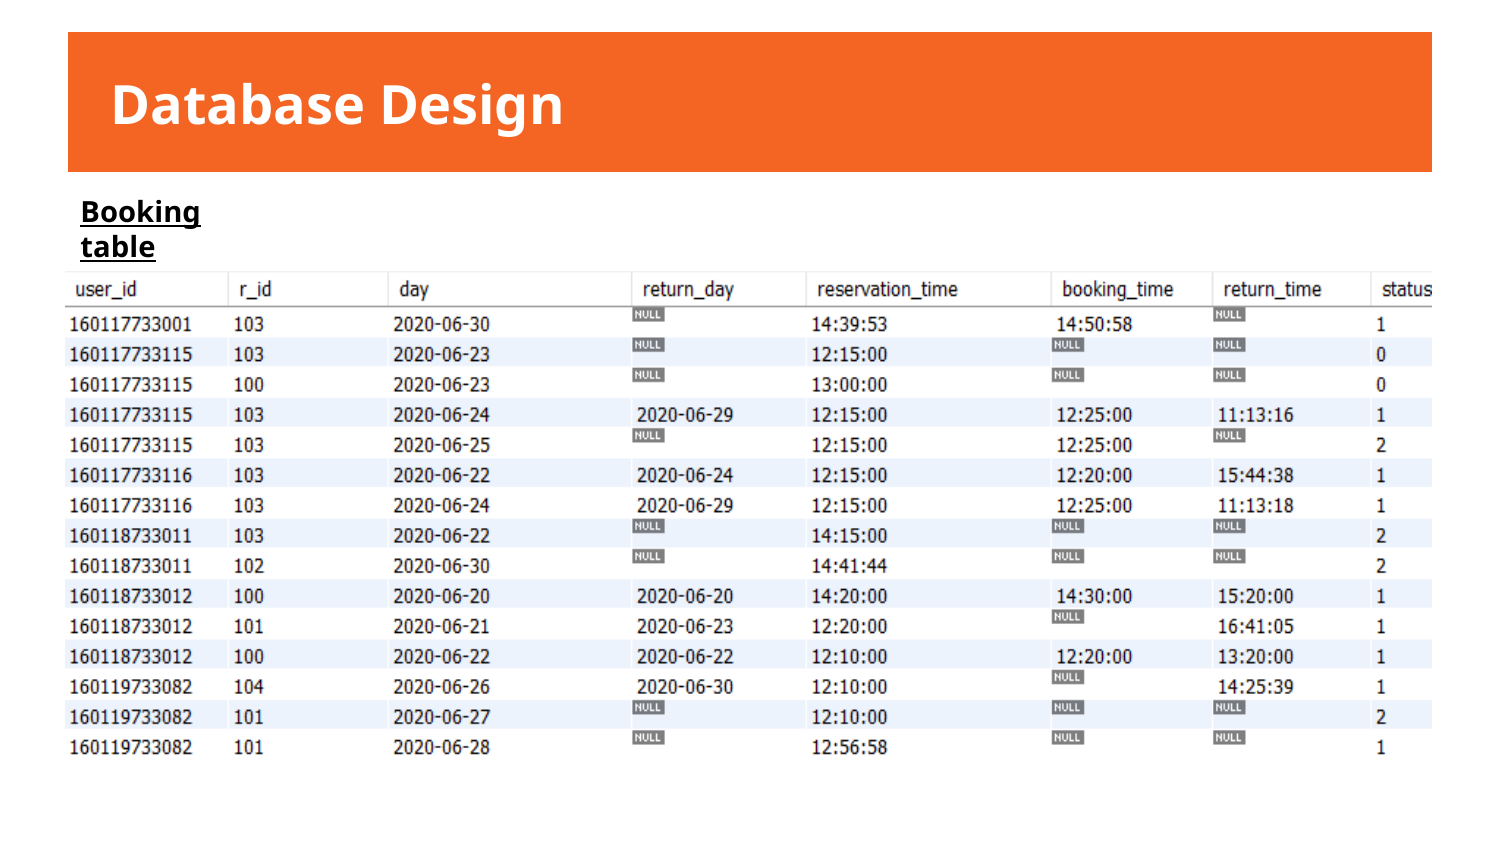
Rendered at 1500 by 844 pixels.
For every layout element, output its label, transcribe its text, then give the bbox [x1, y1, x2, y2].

picture [65, 271, 1432, 756]
text_box Booking table [65, 178, 293, 246]
title Database Design [67, 31, 1433, 174]
